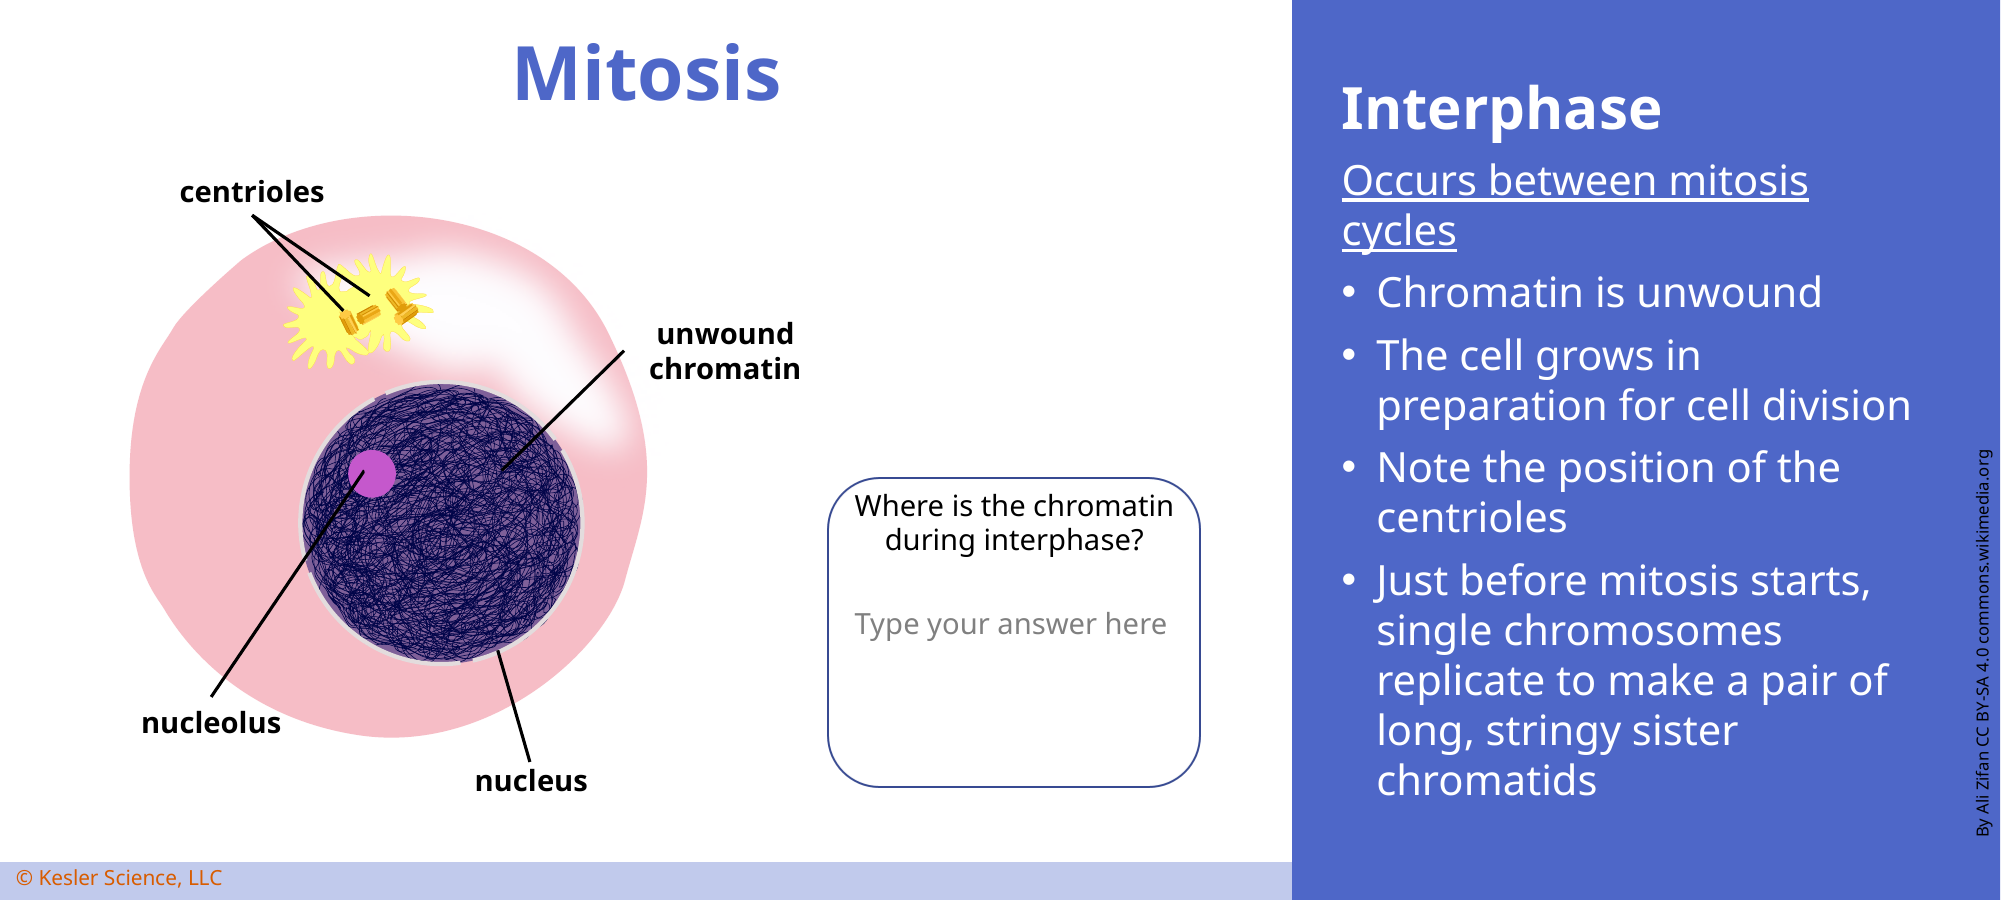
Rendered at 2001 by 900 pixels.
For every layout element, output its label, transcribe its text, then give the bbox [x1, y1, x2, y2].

text_box Type your answer here [839, 597, 1186, 648]
picture [223, 179, 702, 523]
picture [827, 477, 1201, 788]
